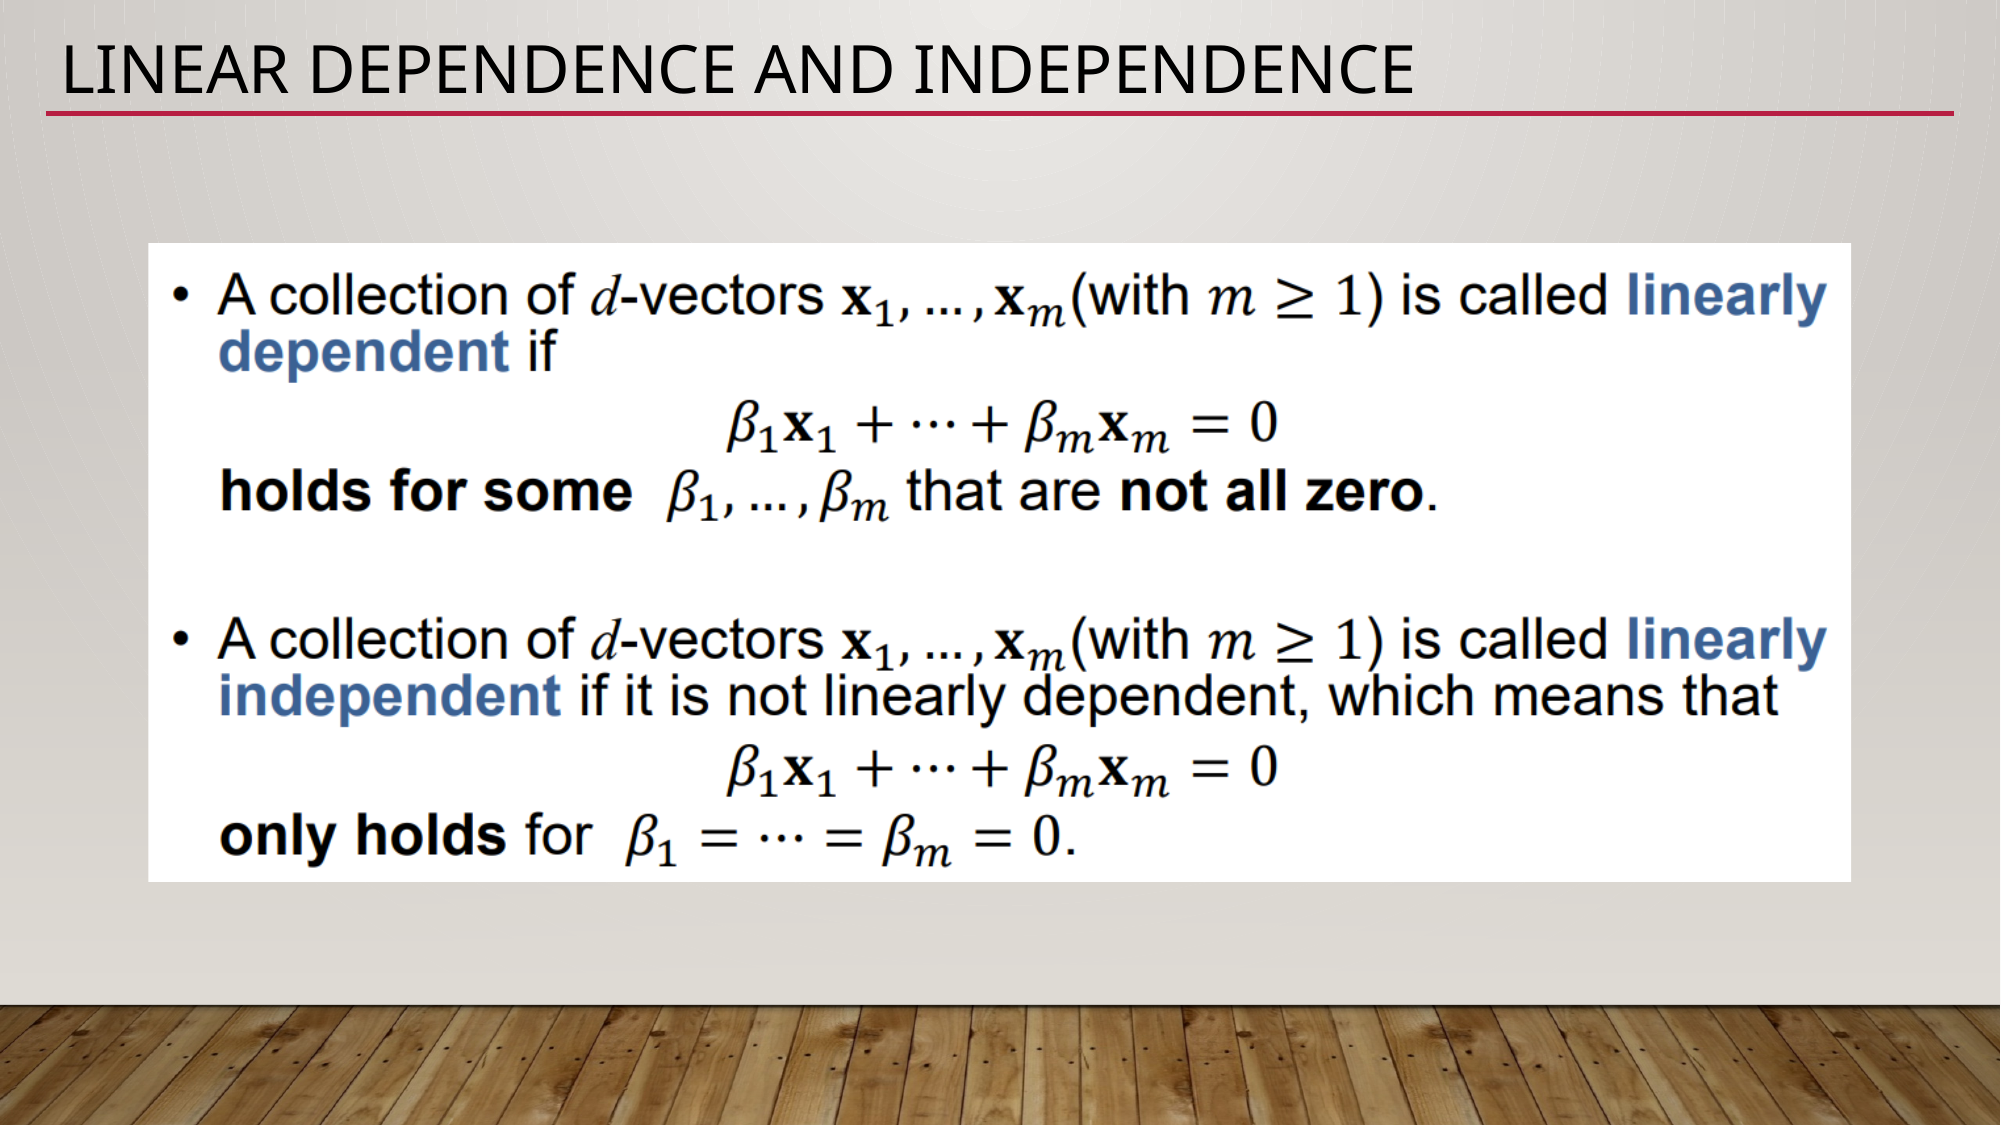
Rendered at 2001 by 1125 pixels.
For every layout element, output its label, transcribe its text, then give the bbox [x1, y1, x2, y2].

picture [0, 1005, 2000, 1125]
picture [148, 243, 1852, 882]
title LINEAR DEPENDENCE and independence [45, 28, 1954, 201]
